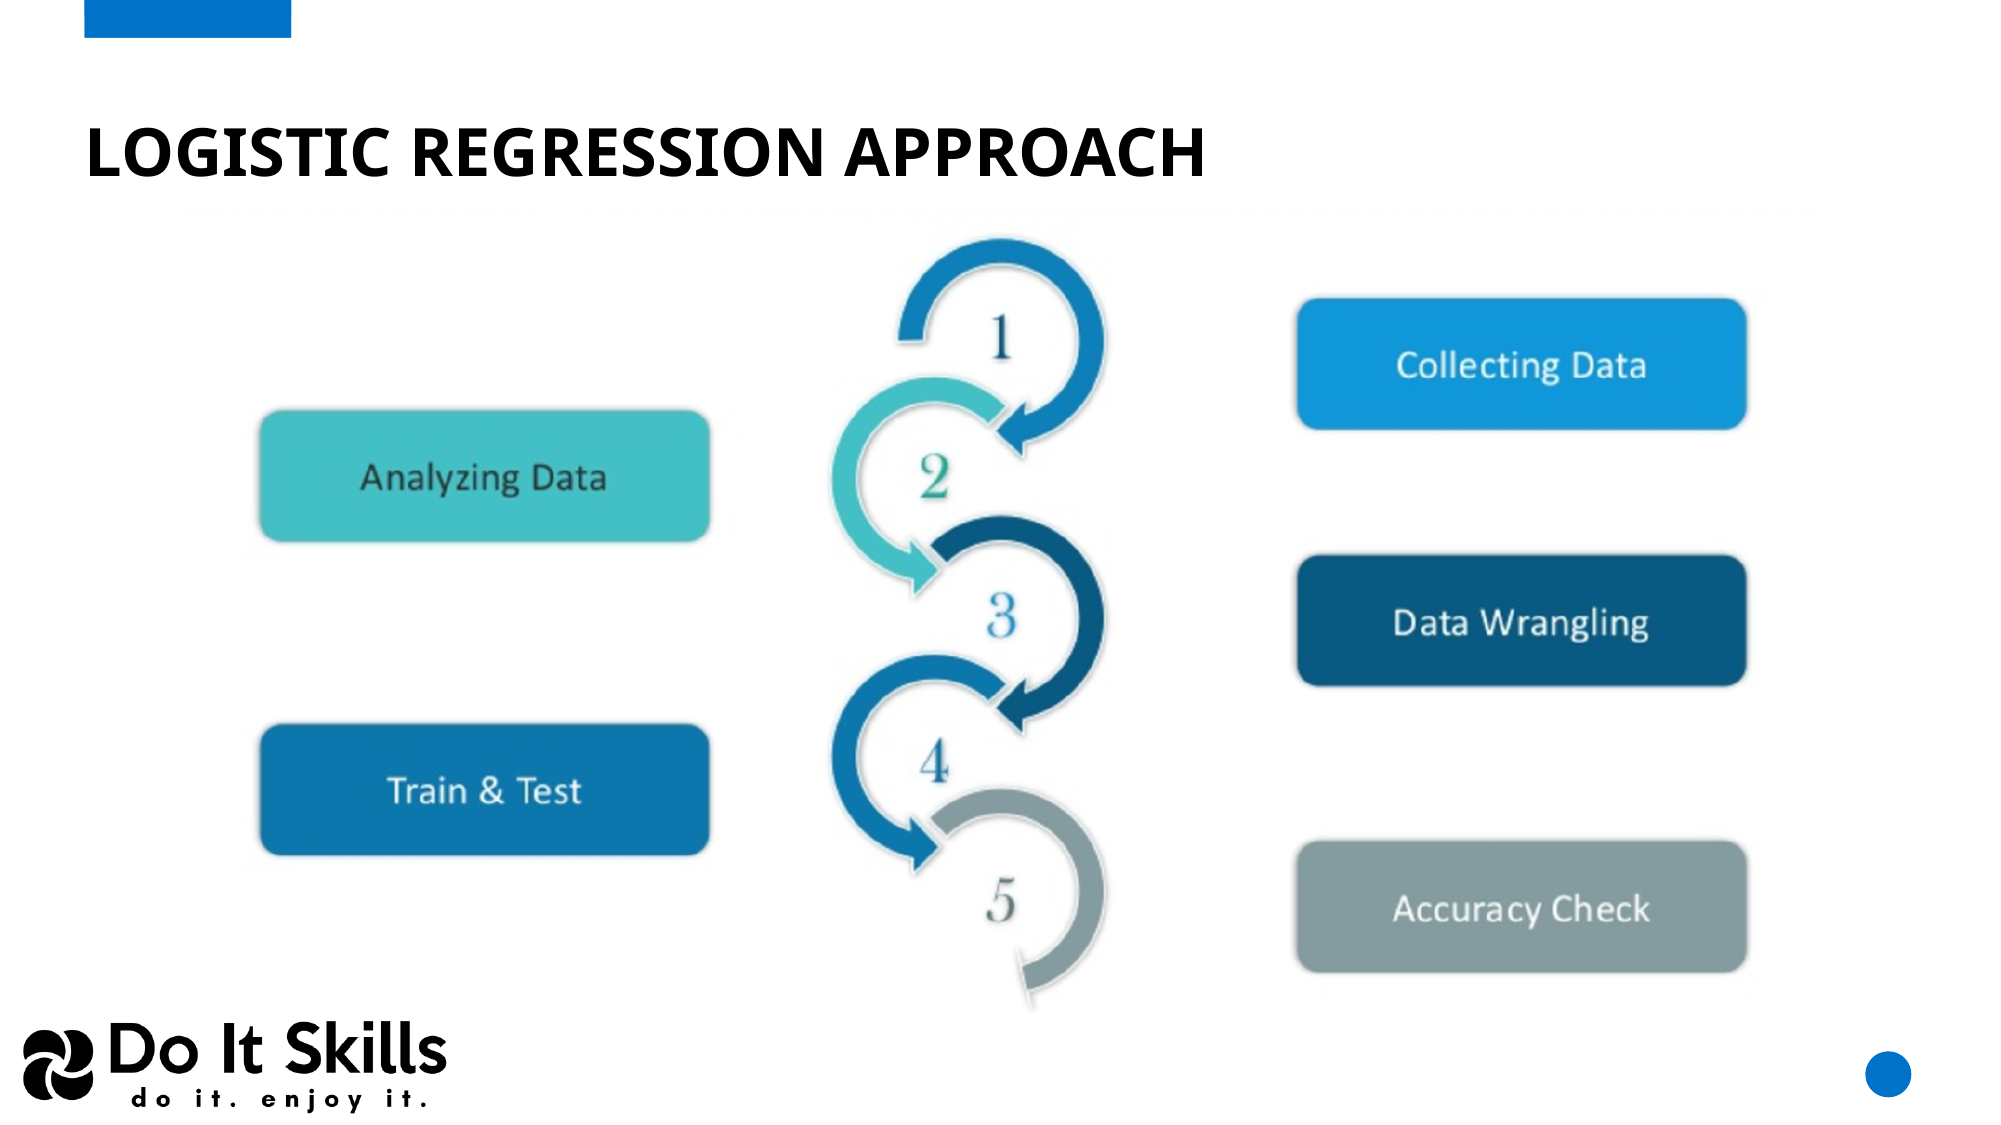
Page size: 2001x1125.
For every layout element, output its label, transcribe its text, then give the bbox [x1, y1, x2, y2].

title Logistic Regression Approach [84, 40, 1914, 192]
picture [0, 206, 1816, 1125]
